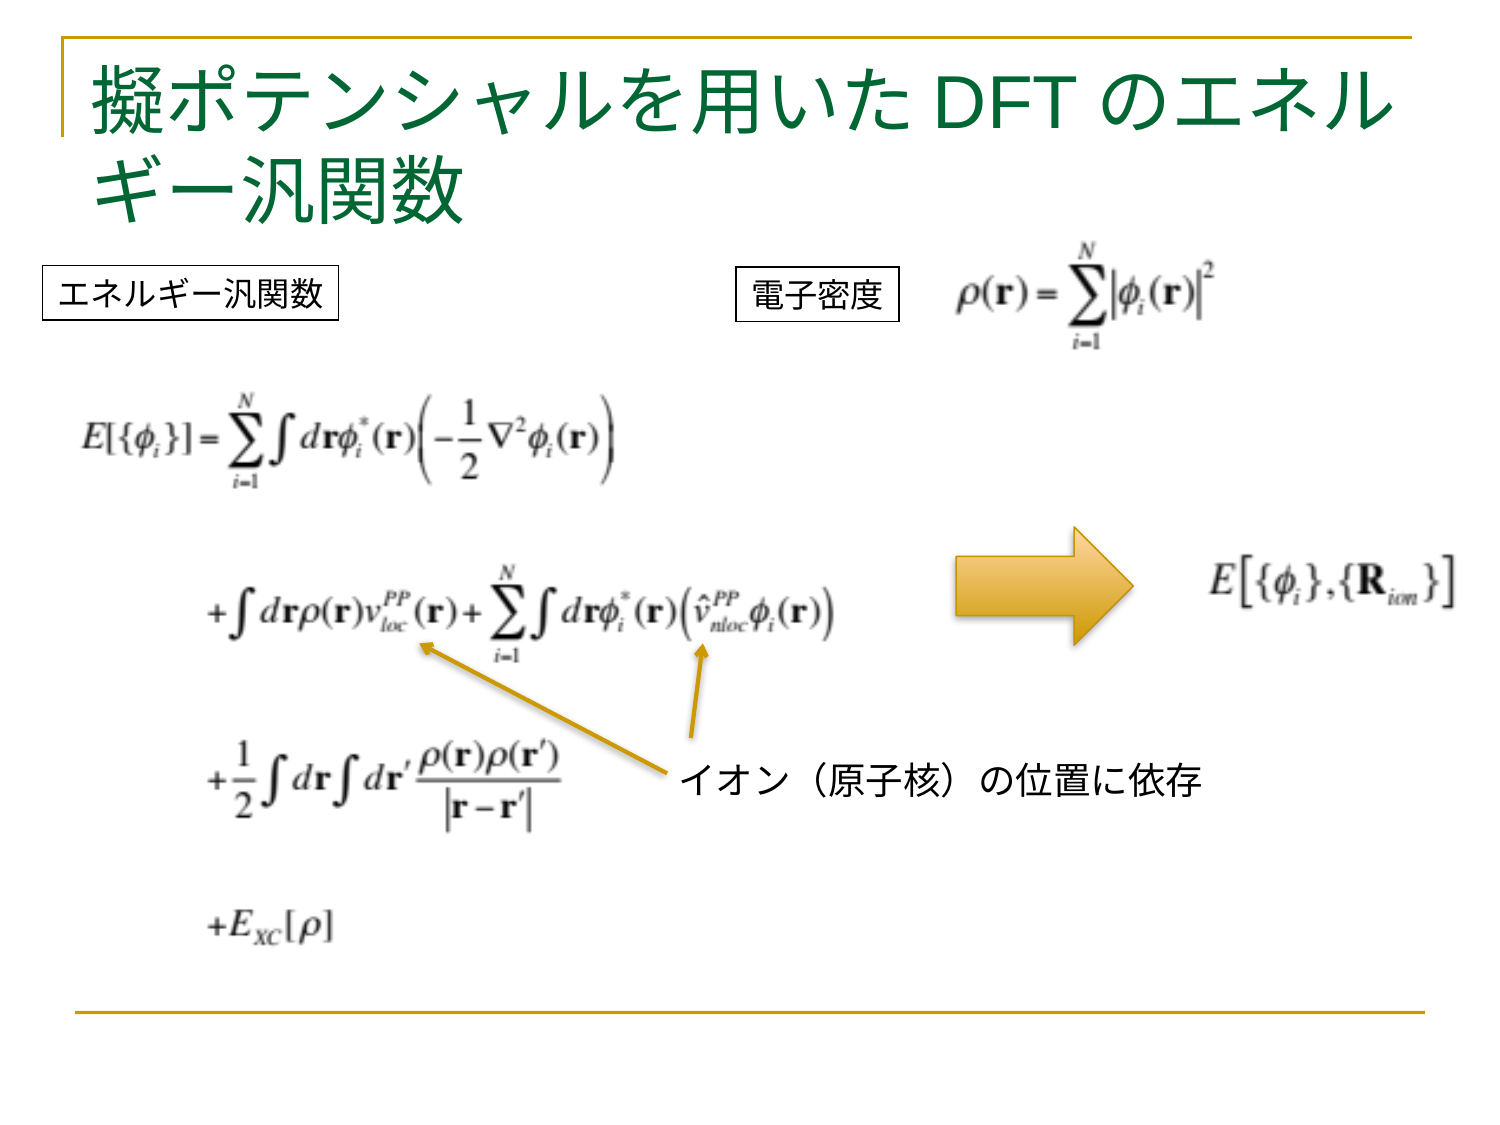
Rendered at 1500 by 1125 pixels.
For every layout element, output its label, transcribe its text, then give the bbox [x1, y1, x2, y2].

text_box 電子密度 [736, 267, 899, 322]
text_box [418, 643, 668, 774]
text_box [1203, 550, 1459, 615]
text_box イオン（原子核）の位置に依存 [840, 749, 1219, 810]
text_box [955, 526, 1134, 646]
text_box エネルギー汎関数 [42, 265, 339, 321]
title 擬ポテンシャルを用いたDFTのエネルギー汎関数 [75, 45, 1425, 233]
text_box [950, 231, 1223, 353]
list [76, 383, 837, 953]
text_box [690, 643, 704, 739]
